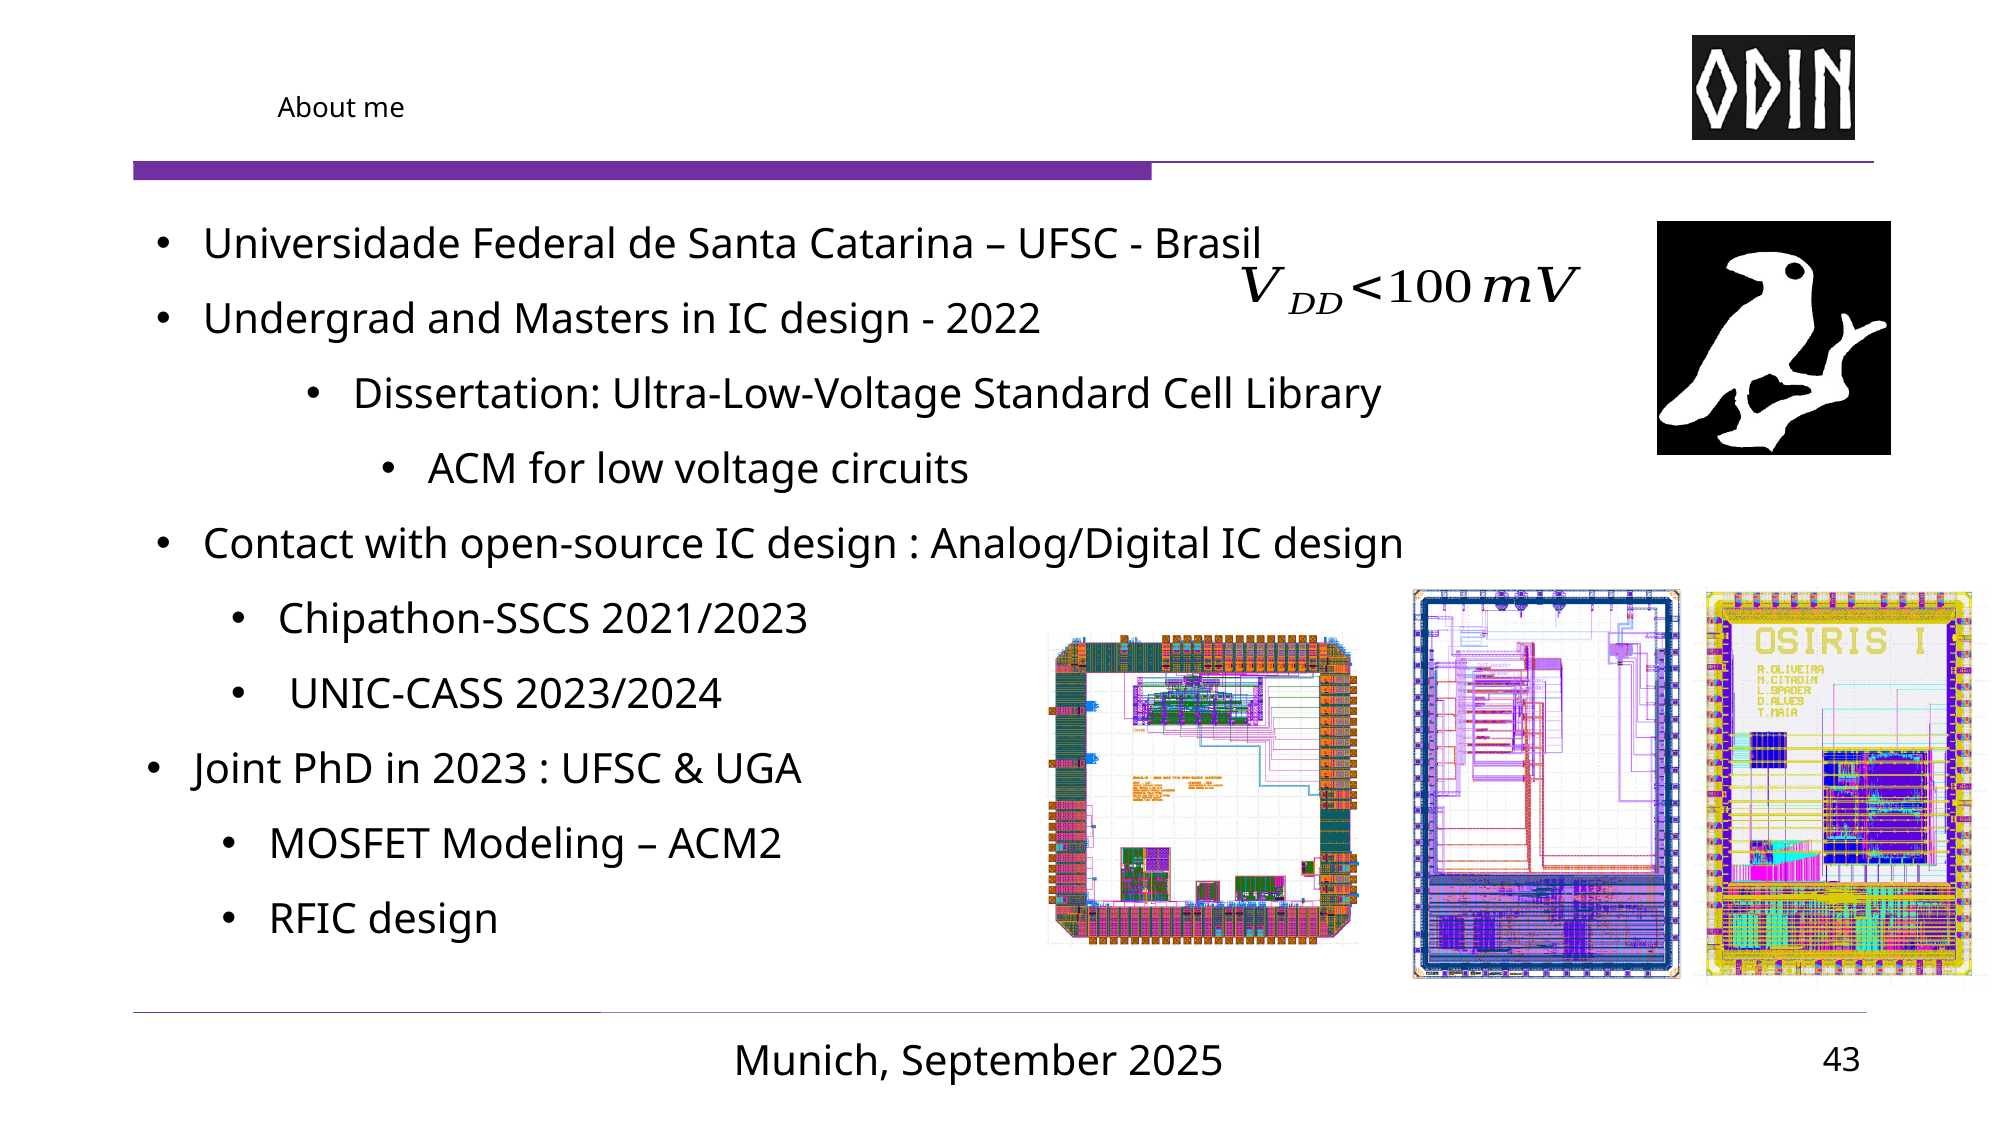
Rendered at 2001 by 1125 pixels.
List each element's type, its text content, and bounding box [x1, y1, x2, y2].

picture [1656, 221, 1891, 456]
picture [1692, 585, 1990, 988]
picture [1046, 632, 1359, 947]
footer Munich, September 2025 [718, 1026, 1282, 1102]
title About me [145, 49, 538, 131]
picture [1411, 588, 1683, 979]
text_box Universidade Federal de Santa Catarina – UFSC - Brasil Undergrad and Masters in IC design - 2022 Dissertation: Ultra-Low-Voltage Standard Cell Library ACM for low voltage circuits Contact with open-source IC design : Analog/Digital IC design Chipathon-SSCS 2021/2023 UNIC-CASS 2023/2024 Joint PhD in 2023 : UFSC & UGA MOSFET Modeling – ACM2 RFIC design [131, 184, 1624, 949]
picture [1692, 34, 1856, 140]
